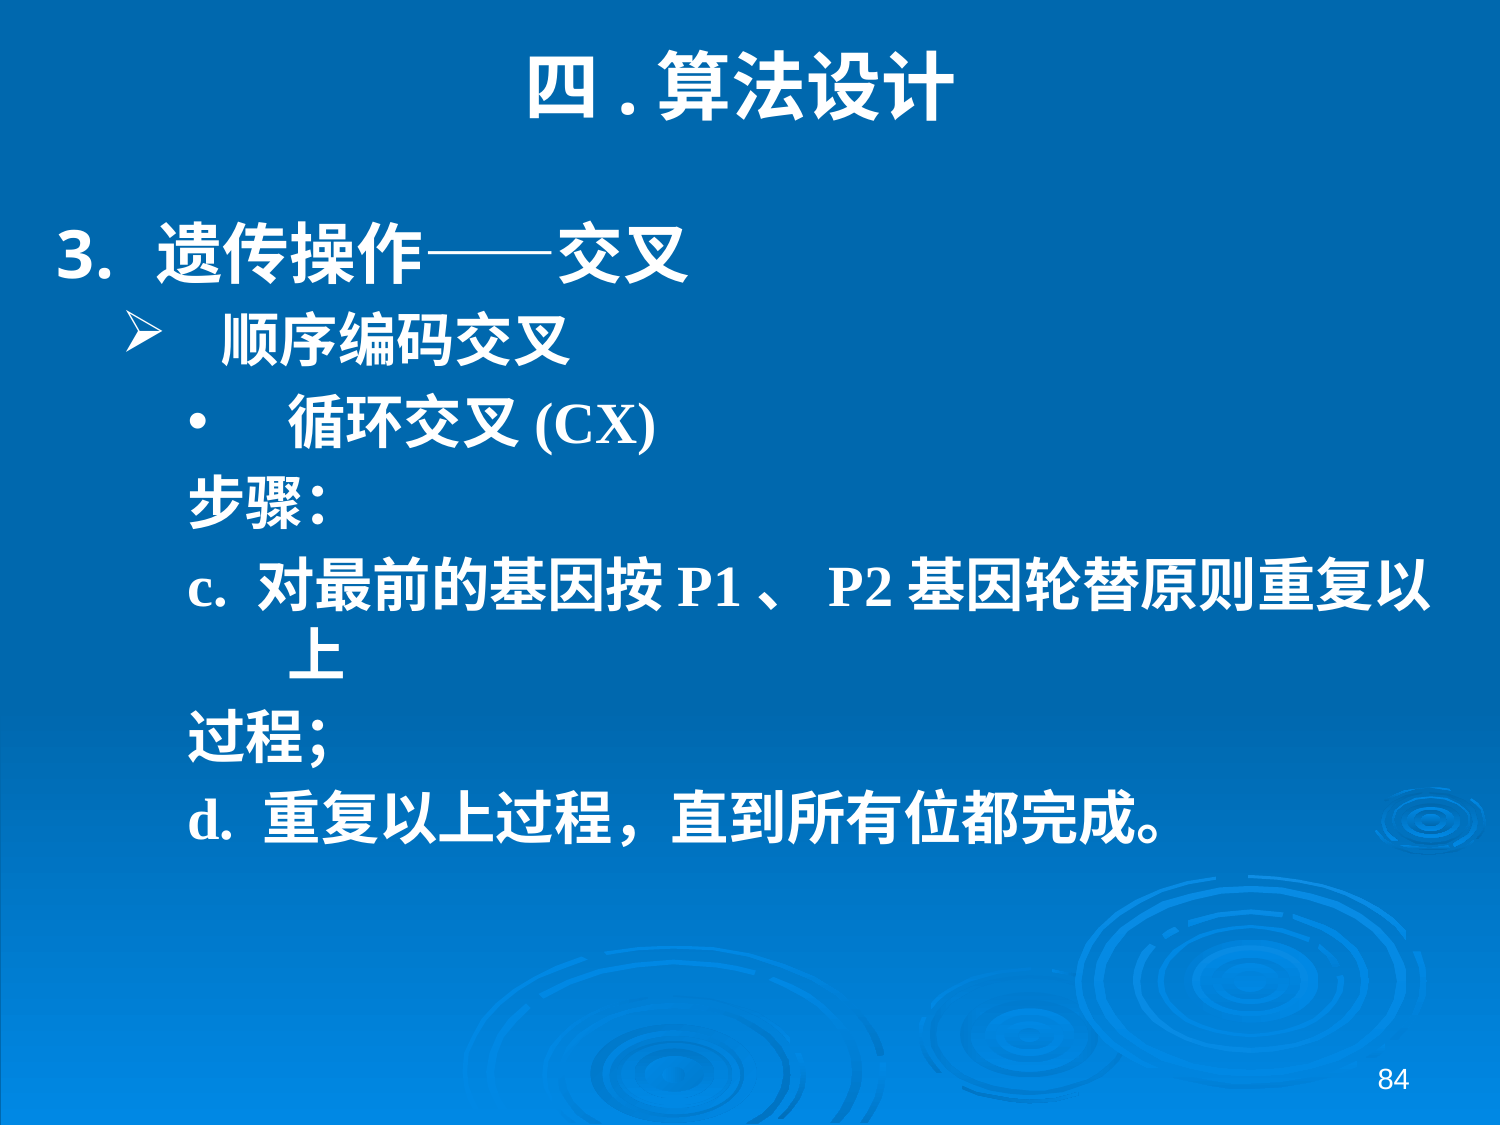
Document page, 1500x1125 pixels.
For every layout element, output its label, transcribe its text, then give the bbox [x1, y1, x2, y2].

title 四.算法设计 [33, 30, 1448, 138]
list 遗传操作——交叉 顺序编码交叉 循环交叉(CX) 步骤： c. 对最前的基因按P1、P2基因轮替原则重复以上 过程； d. 重复以上过程，直到所有位都完成。 [40, 219, 1460, 1059]
slide_number 84 [1074, 1059, 1426, 1103]
